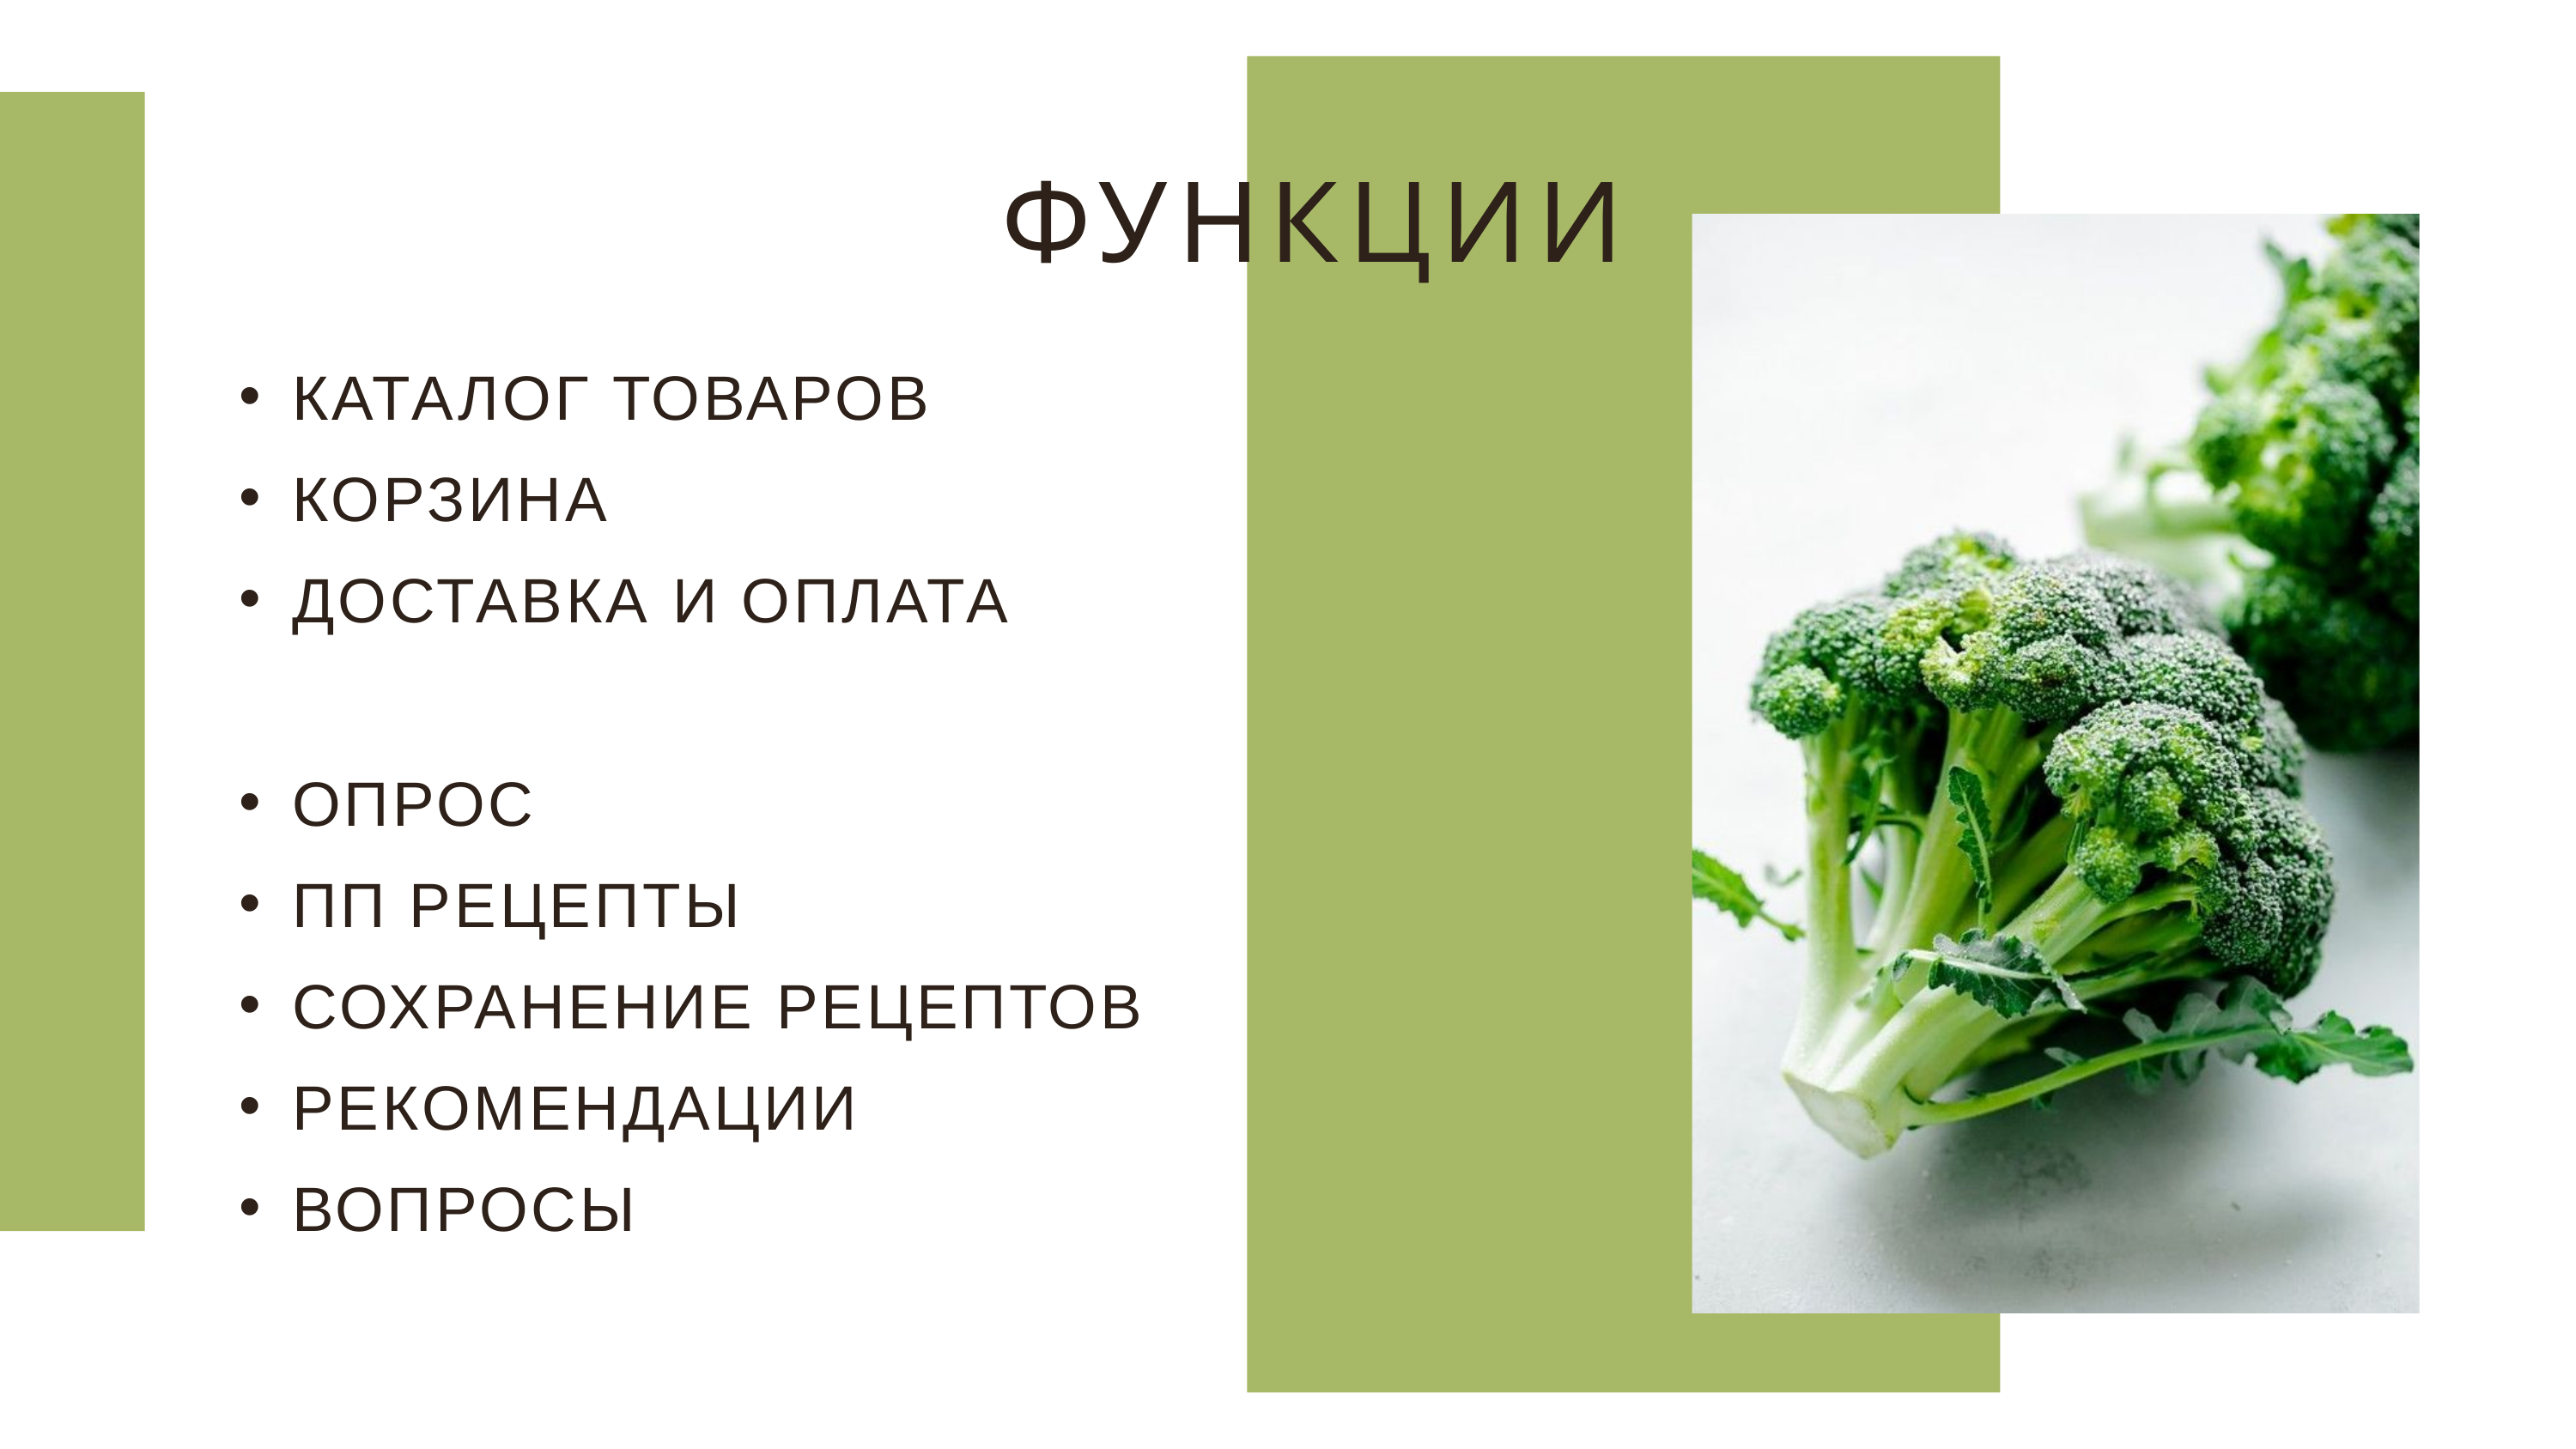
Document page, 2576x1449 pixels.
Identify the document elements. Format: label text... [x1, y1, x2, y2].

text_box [0, 91, 145, 1232]
text_box ФУНКЦИИ [149, 122, 1242, 284]
text_box КАТАЛОГ ТОВАРОВ КОРЗИНА ДОСТАВКА И ОПЛАТА ОПРОС ПП РЕЦЕПТЫ СОХРАНЕНИЕ РЕЦЕПТОВ РЕКОМЕНДАЦИИ ВОПРОСЫ [185, 331, 1206, 1245]
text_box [1692, 214, 2420, 1313]
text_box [1247, 56, 2001, 1393]
